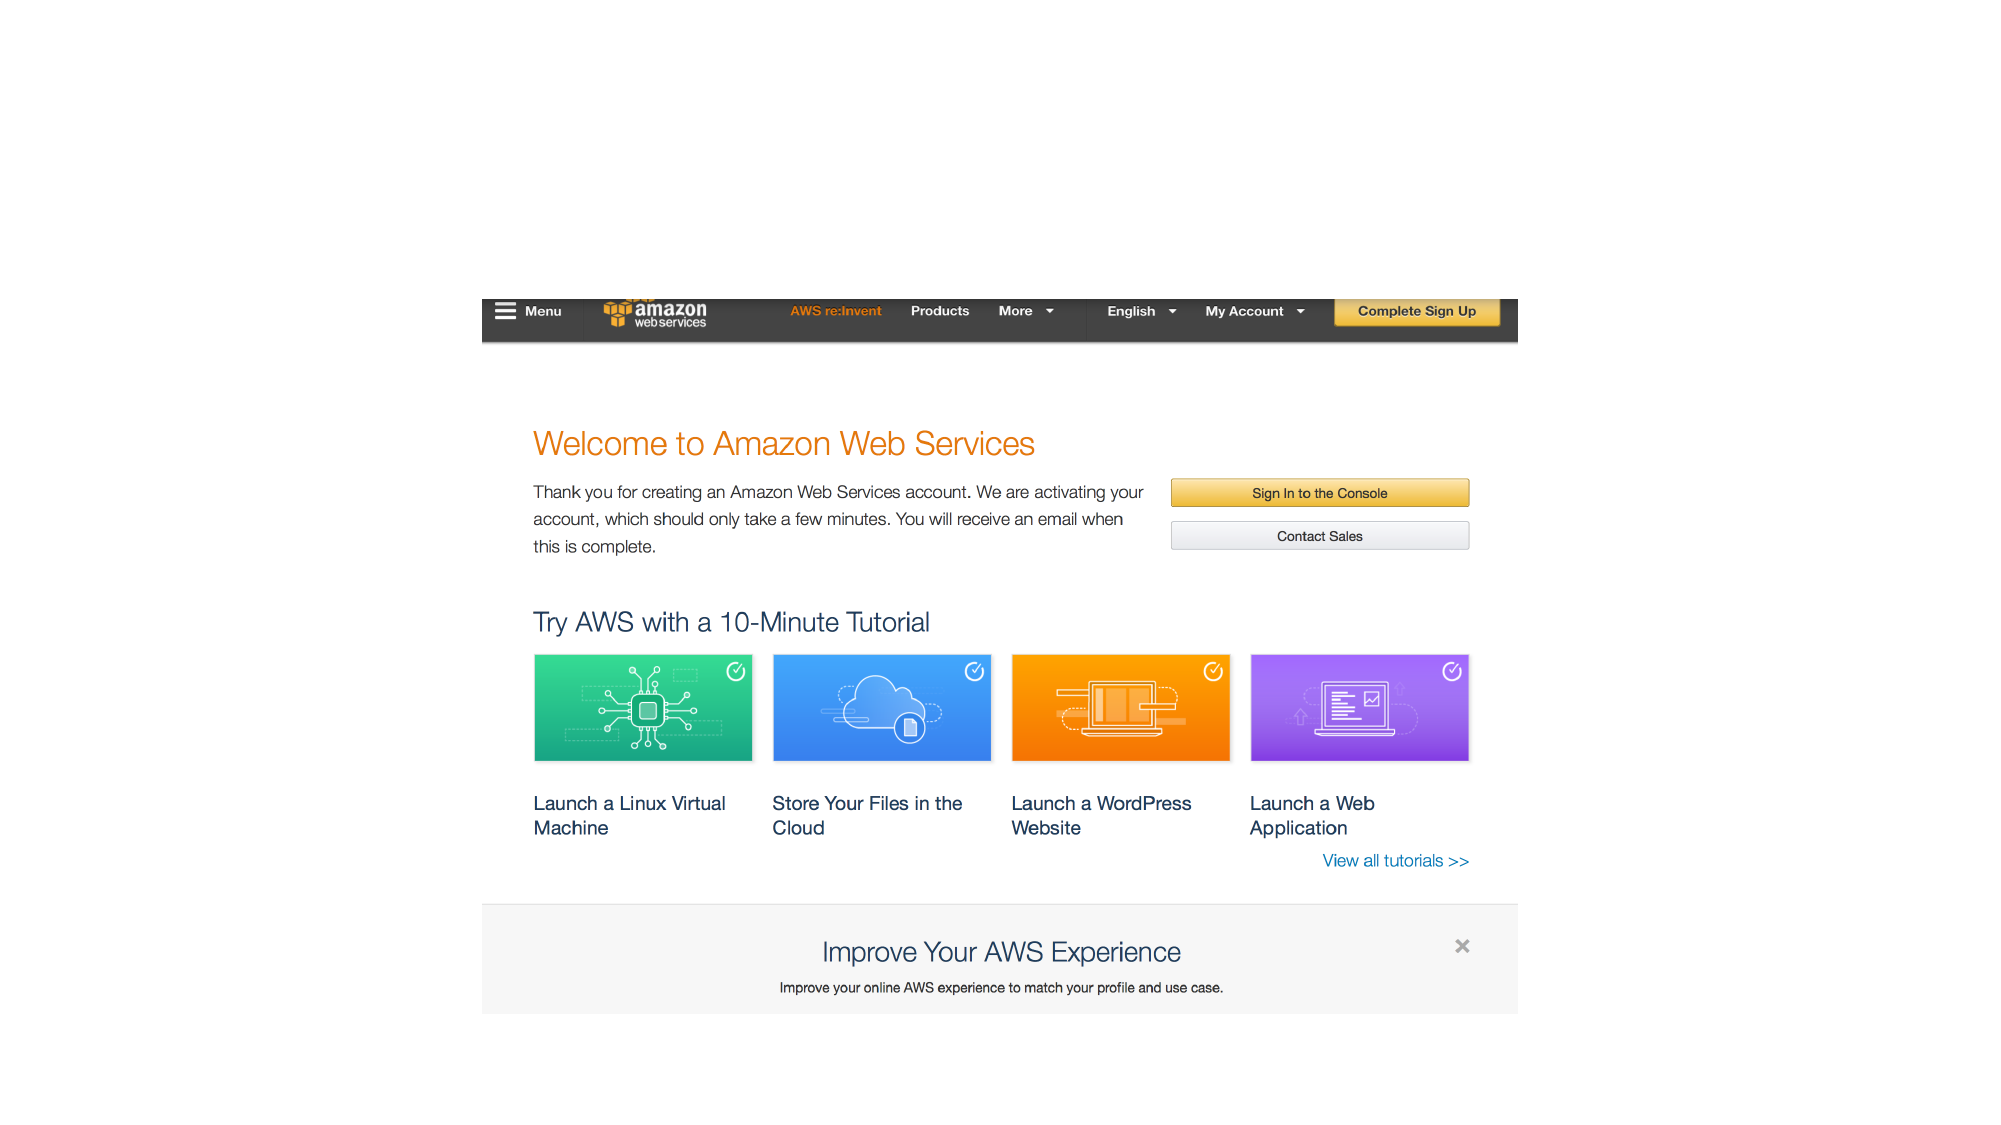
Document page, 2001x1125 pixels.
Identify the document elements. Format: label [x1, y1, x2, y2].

list [482, 299, 1518, 1014]
